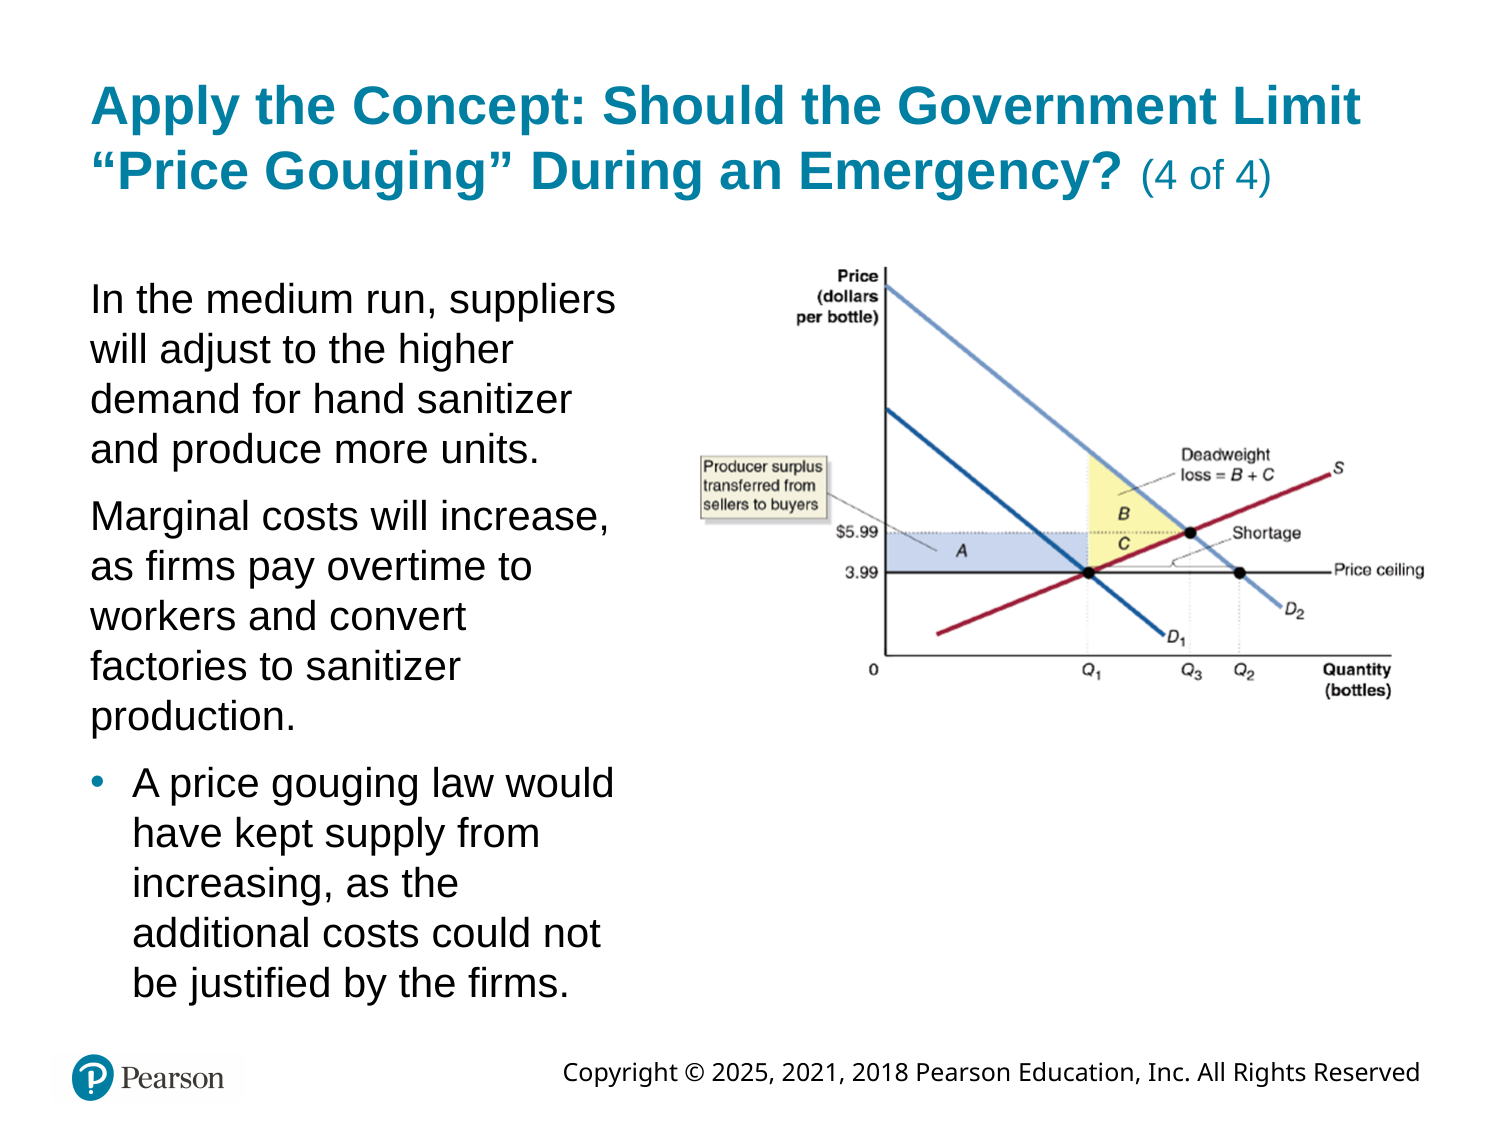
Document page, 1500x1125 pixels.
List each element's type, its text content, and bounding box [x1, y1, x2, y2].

title Apply the Concept: Should the Government Limit “Price Gouging” During an Emergency? (4 of 4) [75, 35, 1430, 216]
list In the medium run, suppliers will adjust to the higher demand for hand sanitizer and produce more units. Marginal costs will increase, as firms pay overtime to workers and convert factories to sanitizer production. A price gouging law would have kept supply from increasing, as the additional costs could not be justified by the firms. [75, 257, 649, 1024]
picture [682, 256, 1430, 729]
picture [51, 1053, 245, 1102]
